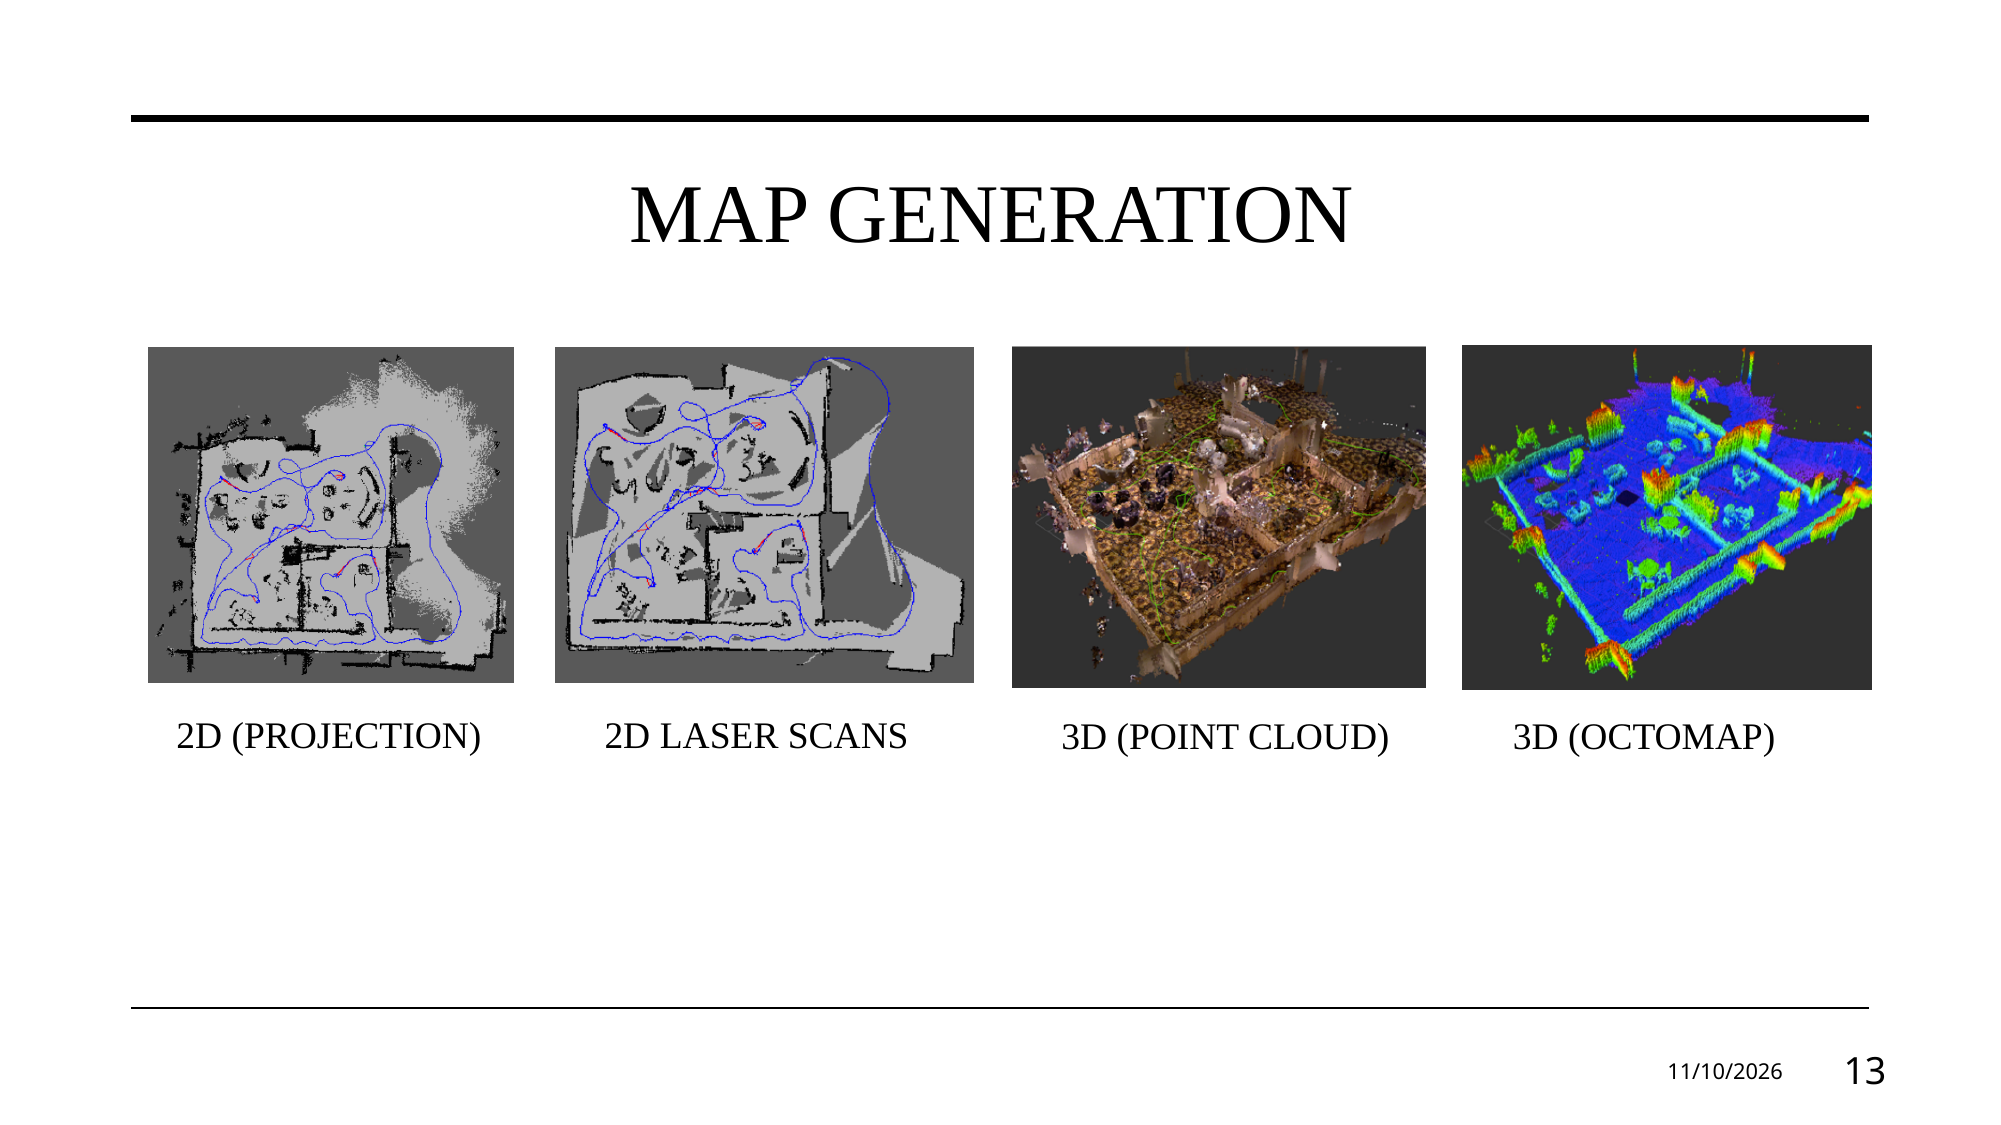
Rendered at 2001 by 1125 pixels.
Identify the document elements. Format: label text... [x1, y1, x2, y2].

picture [1001, 333, 1887, 701]
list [131, 338, 984, 689]
text_box 2D (PROJECTION) 2D LASER SCANS [161, 703, 984, 764]
text_box 3D (POINT CLOUD) 3D (OCTOMAP) [1046, 704, 1869, 764]
title MAP GENERATION [114, 151, 1869, 377]
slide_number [1372, 1042, 1791, 1103]
slide_number 13 [1791, 1042, 1902, 1103]
